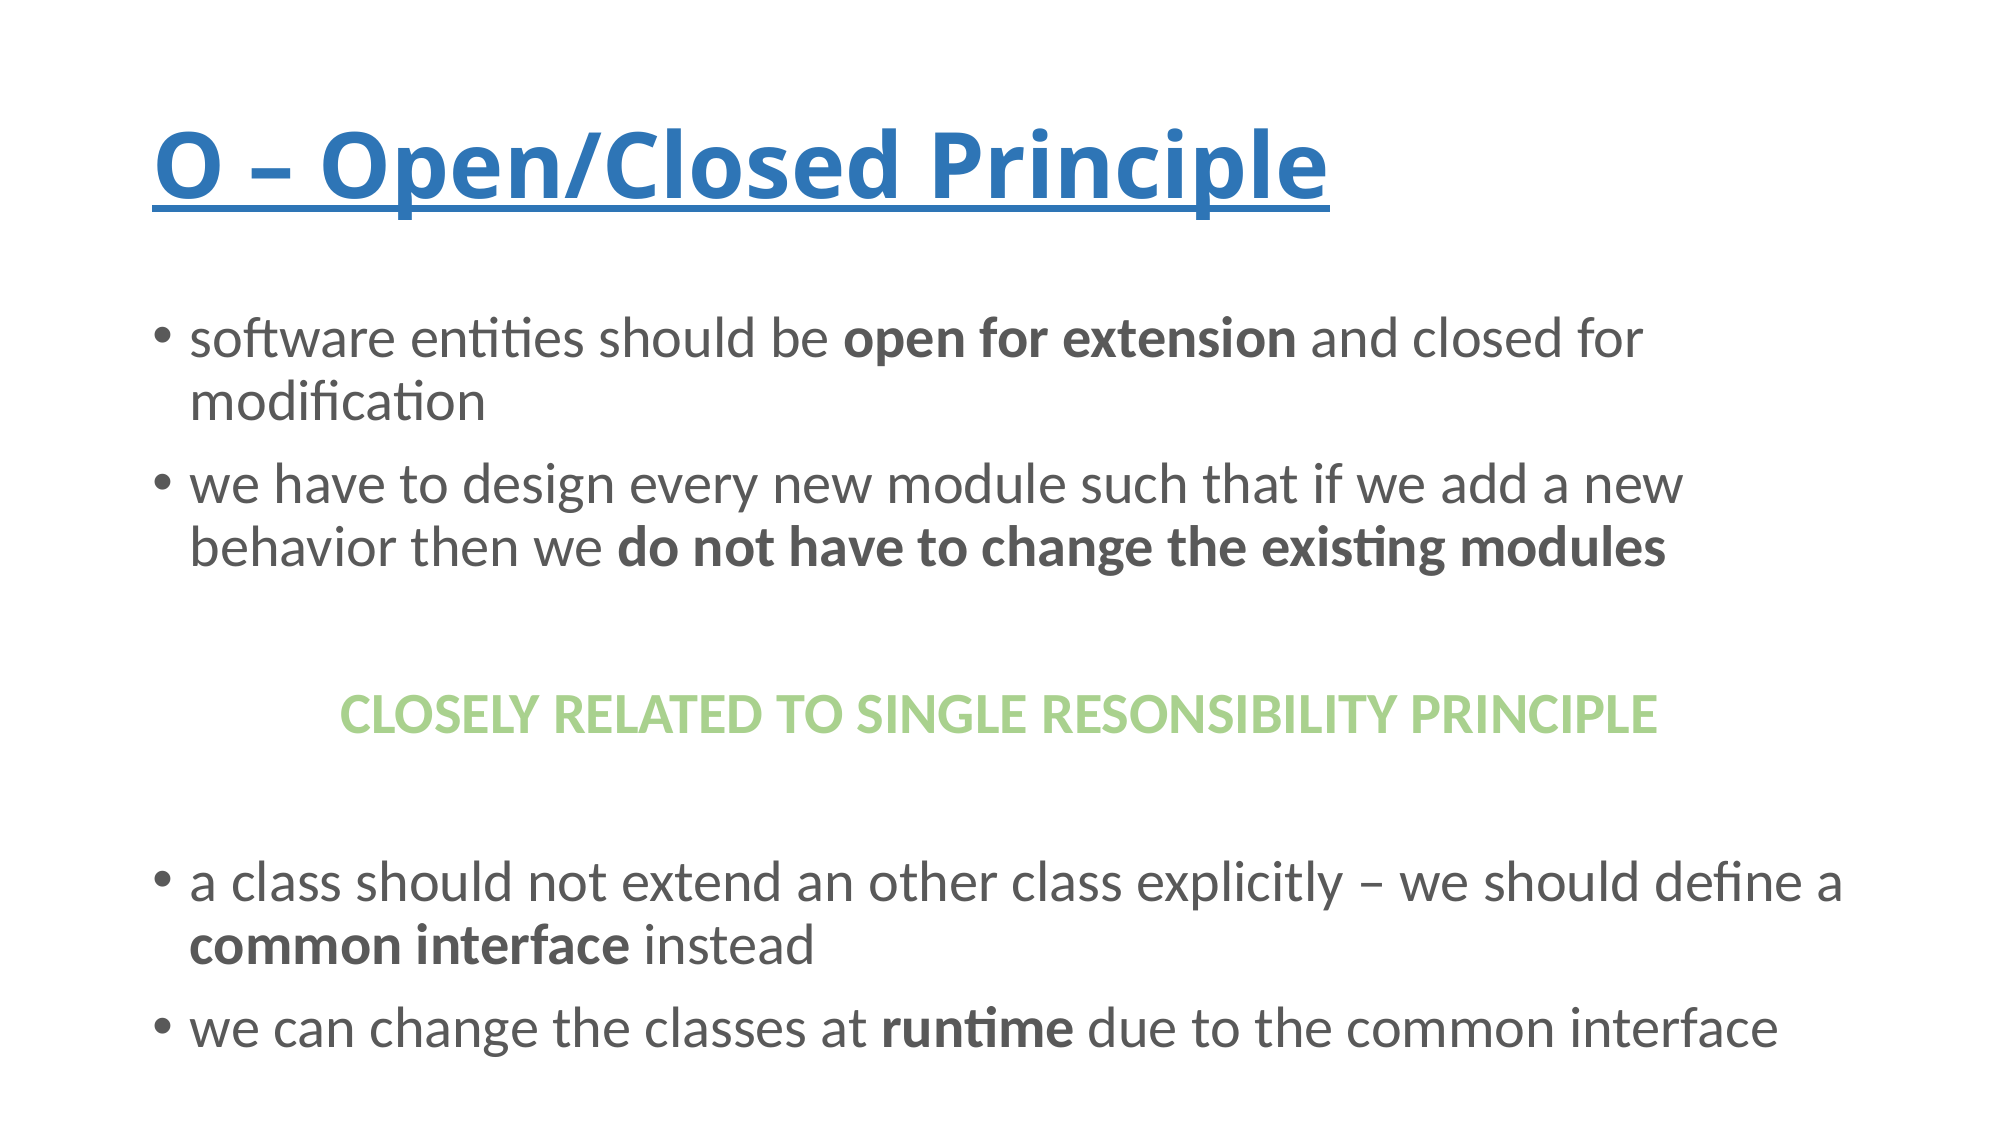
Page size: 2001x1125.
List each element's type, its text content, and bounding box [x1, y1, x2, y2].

list software entities should be open for extension and closed for modification we have to design every new module such that if we add a new behavior then we do not have to change the existing modules CLOSELY RELATED TO SINGLE RESONSIBILITY PRINCIPLE a class should not extend an other class explicitly – we should define a common interface instead we can change the classes at runtime due to the common interface [137, 299, 1863, 1100]
title O – Open/Closed Principle [137, 59, 1863, 278]
